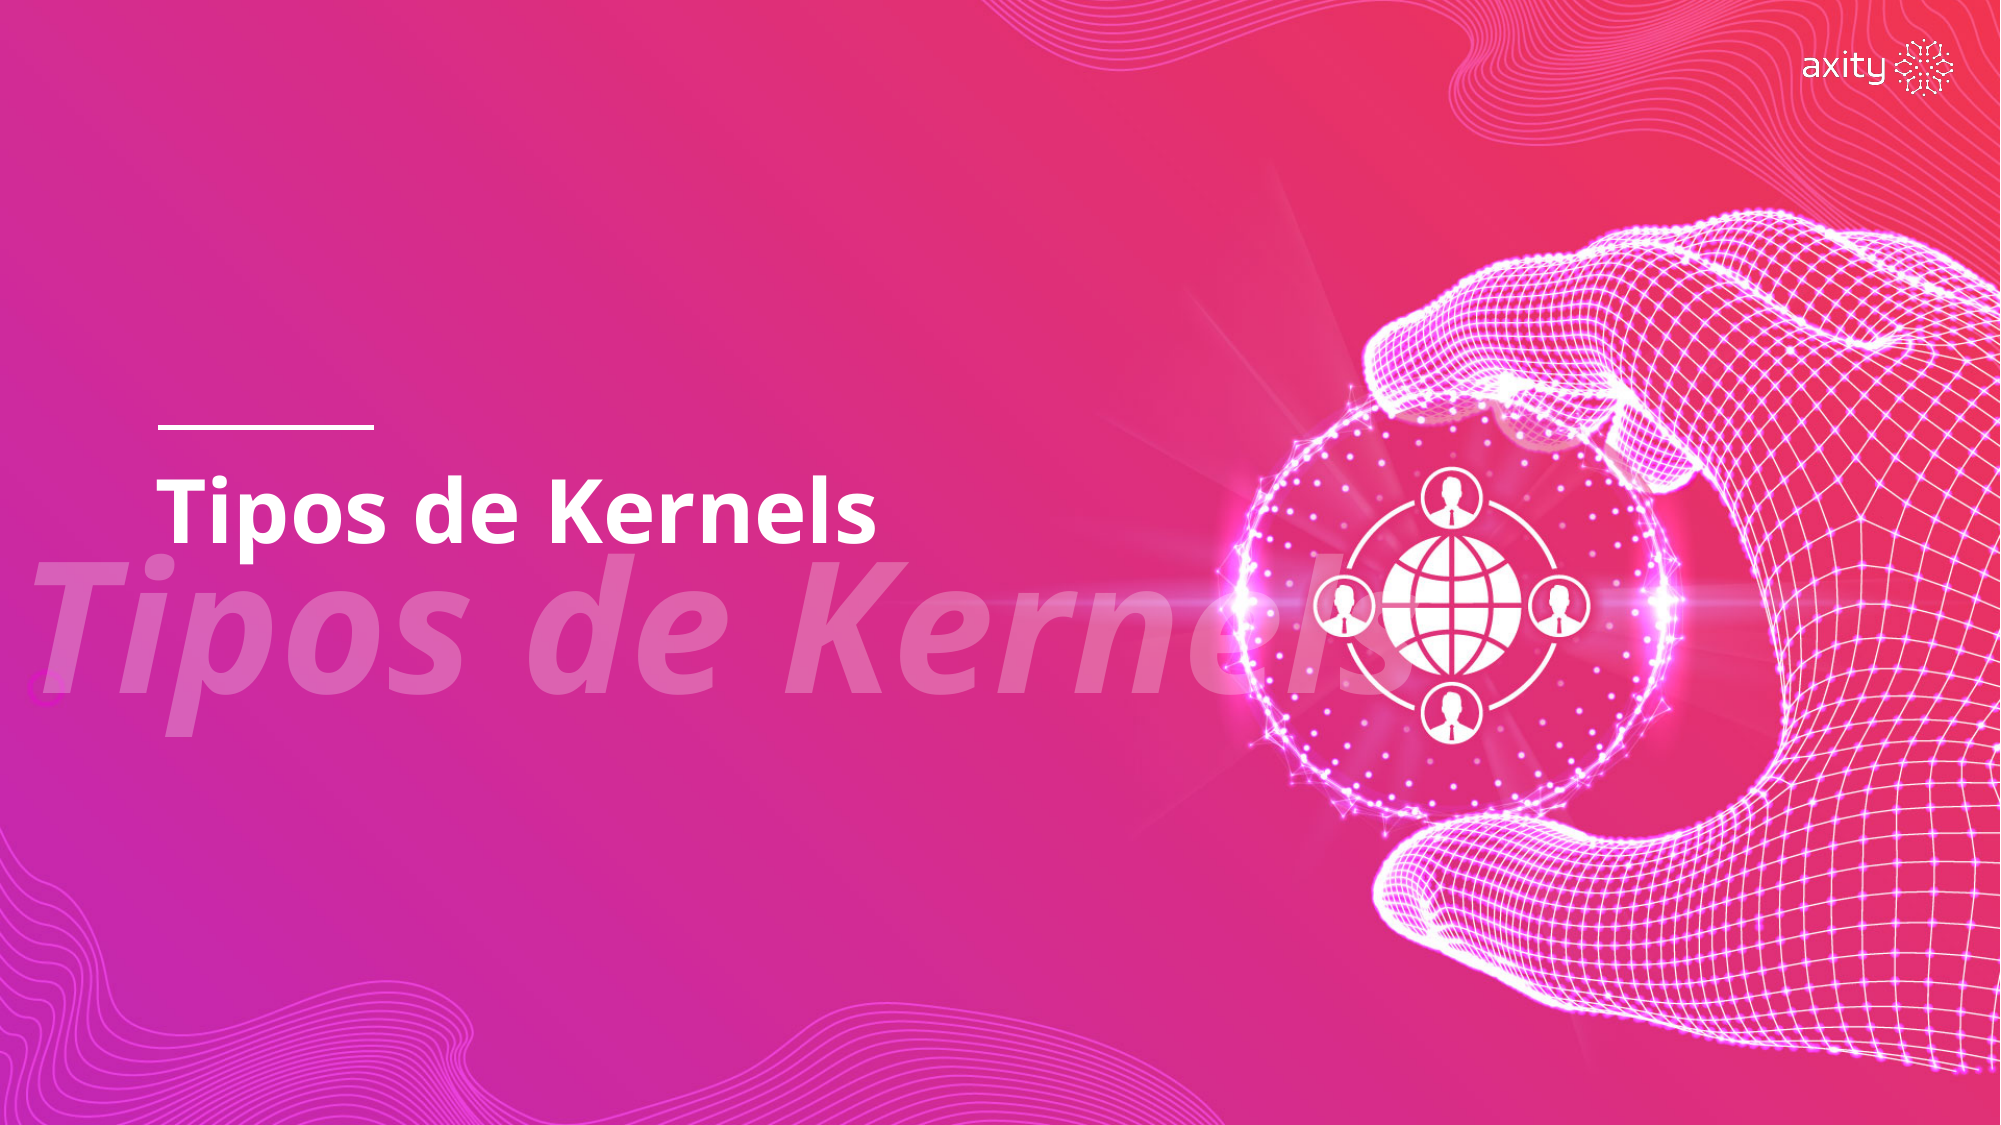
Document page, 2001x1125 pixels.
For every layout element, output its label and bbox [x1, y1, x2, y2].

text_box [135, 427, 991, 669]
picture [0, 0, 2000, 1125]
